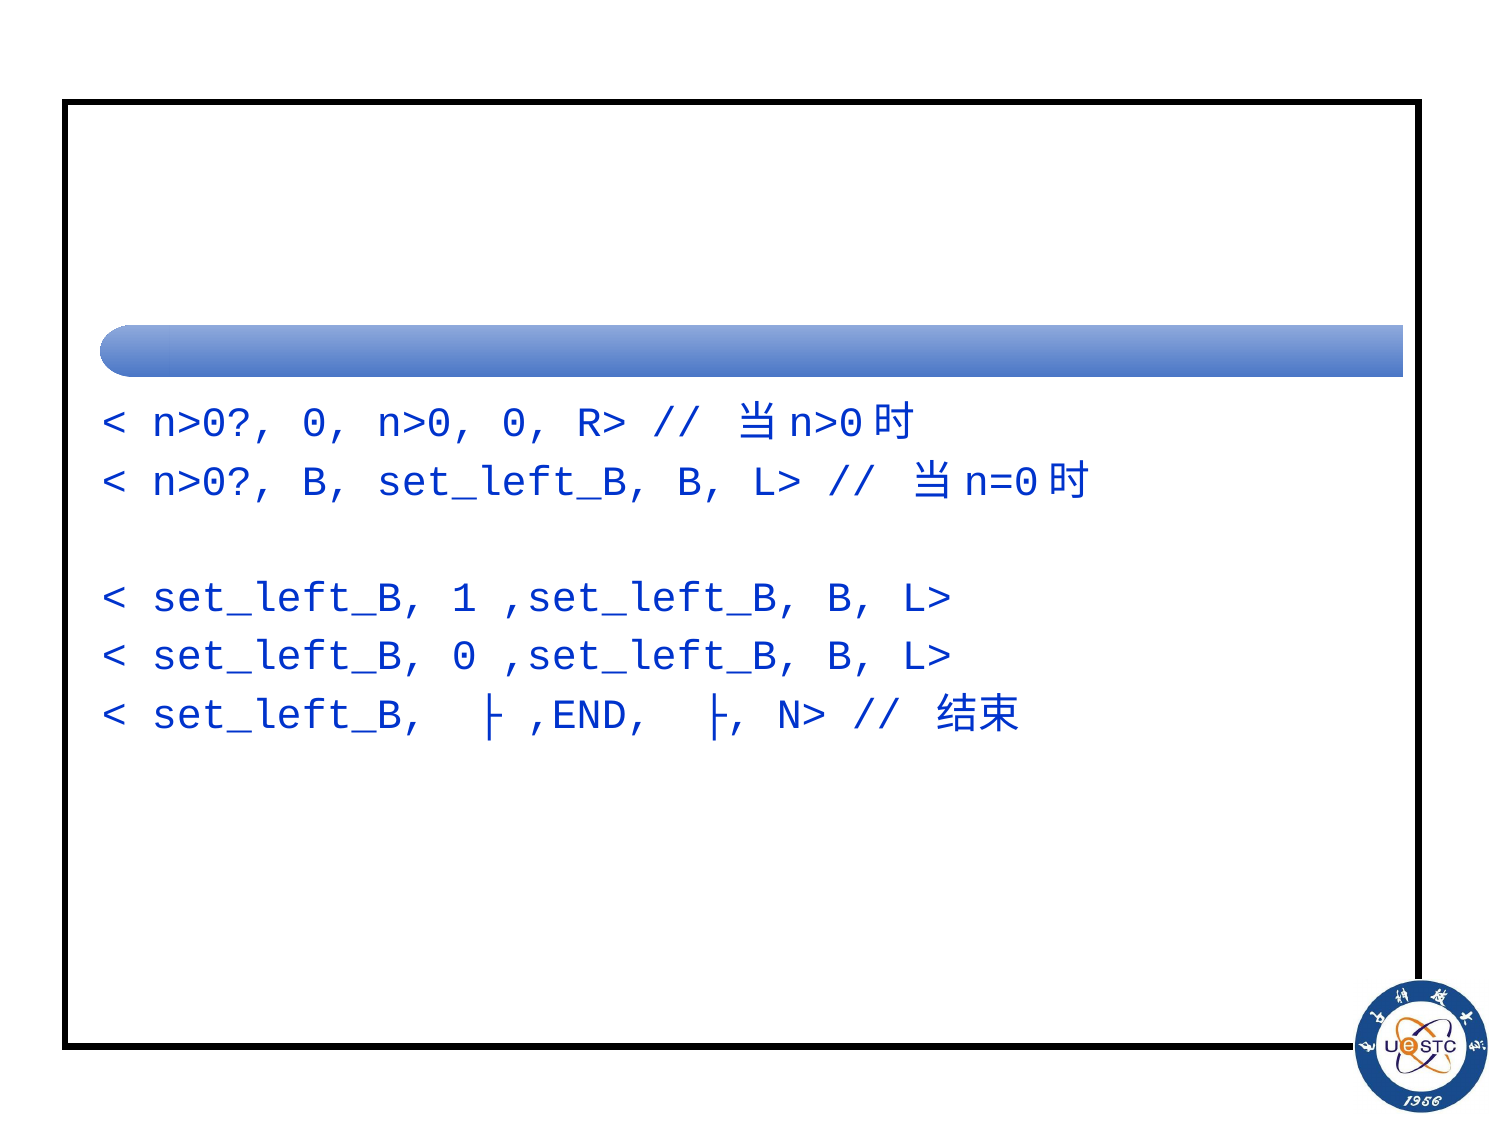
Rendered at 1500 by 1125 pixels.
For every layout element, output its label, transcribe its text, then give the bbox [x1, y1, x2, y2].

picture [1353, 979, 1489, 1114]
list < n>0?, 0, n>0, 0, R> // 当n>0时 < n>0?, B, set_left_B, B, L> // 当n=0时 < set_left_B, 1 ,set_left_B, B, L> < set_left_B, 0 ,set_left_B, B, L> < set_left_B, ├ ,END, ├, N> // 结束 [87, 387, 1400, 1035]
